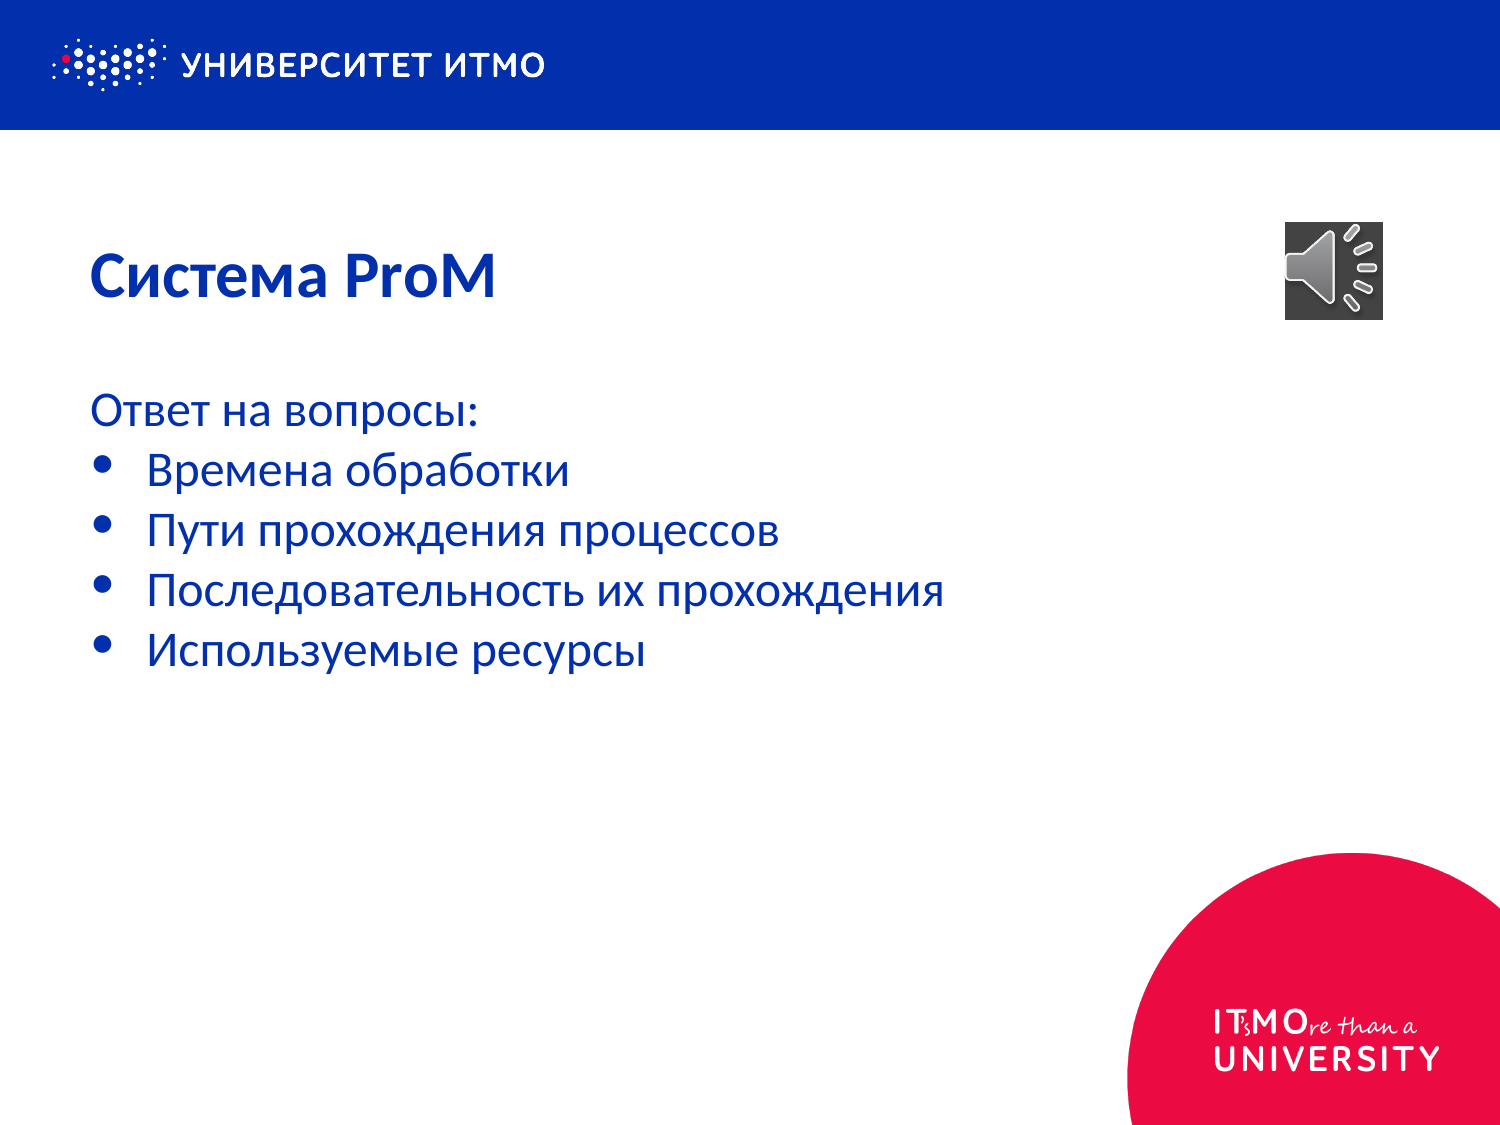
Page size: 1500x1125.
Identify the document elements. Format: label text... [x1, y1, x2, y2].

picture [1107, 832, 1500, 1125]
picture [1283, 220, 1385, 321]
list Ответ на вопросы: Времена обработки Пути прохождения процессов Последовательность их прохождения Используемые ресурсы [75, 368, 1048, 923]
title Система ProM [75, 202, 1425, 339]
picture [0, 0, 596, 130]
